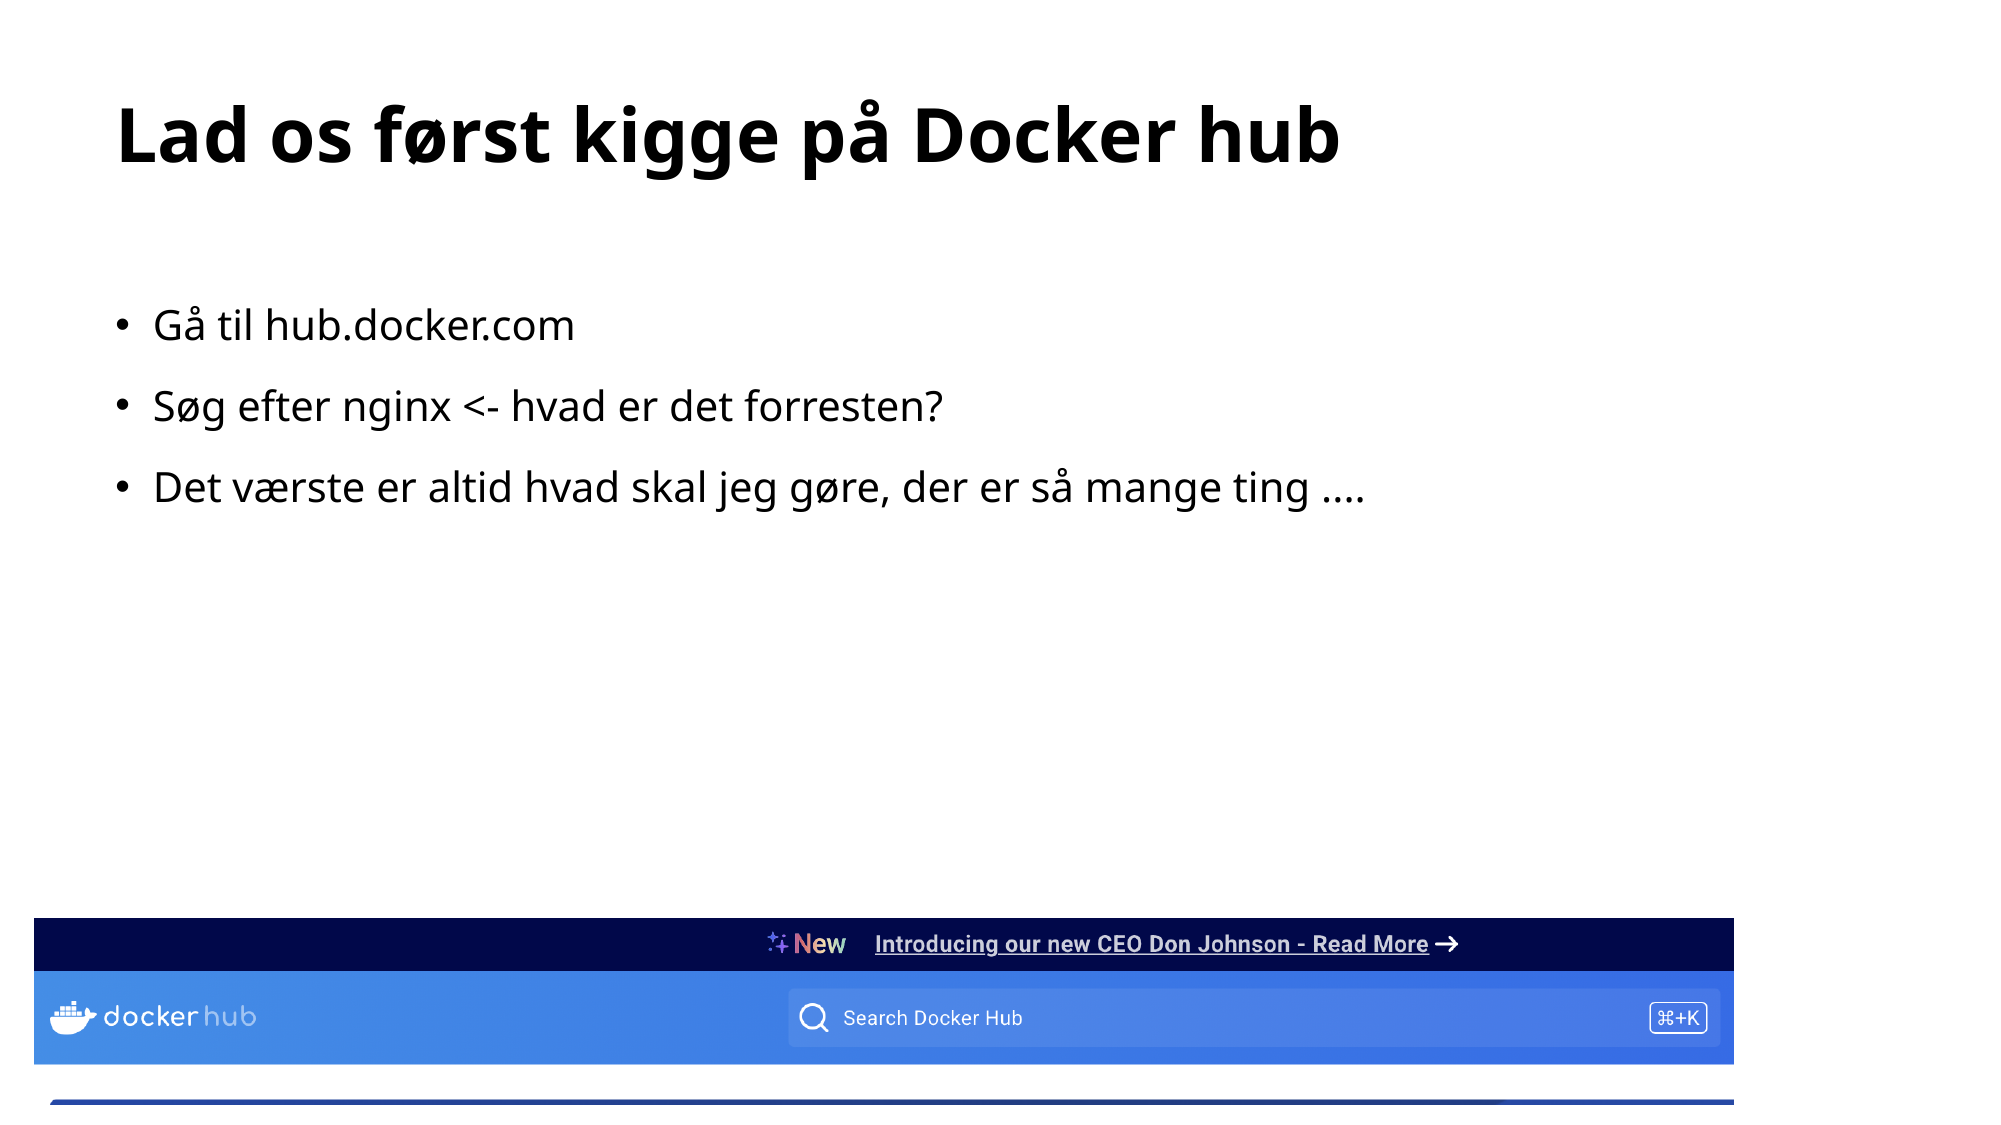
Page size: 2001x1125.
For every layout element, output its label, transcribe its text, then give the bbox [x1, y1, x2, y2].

list Gå til hub.docker.com Søg efter nginx <- hvad er det forresten? Det værste er altid hvad skal jeg gøre, der er så mange ting .... [100, 281, 1849, 876]
picture [34, 918, 1734, 1105]
title Lad os først kigge på Docker hub [100, 90, 1849, 276]
